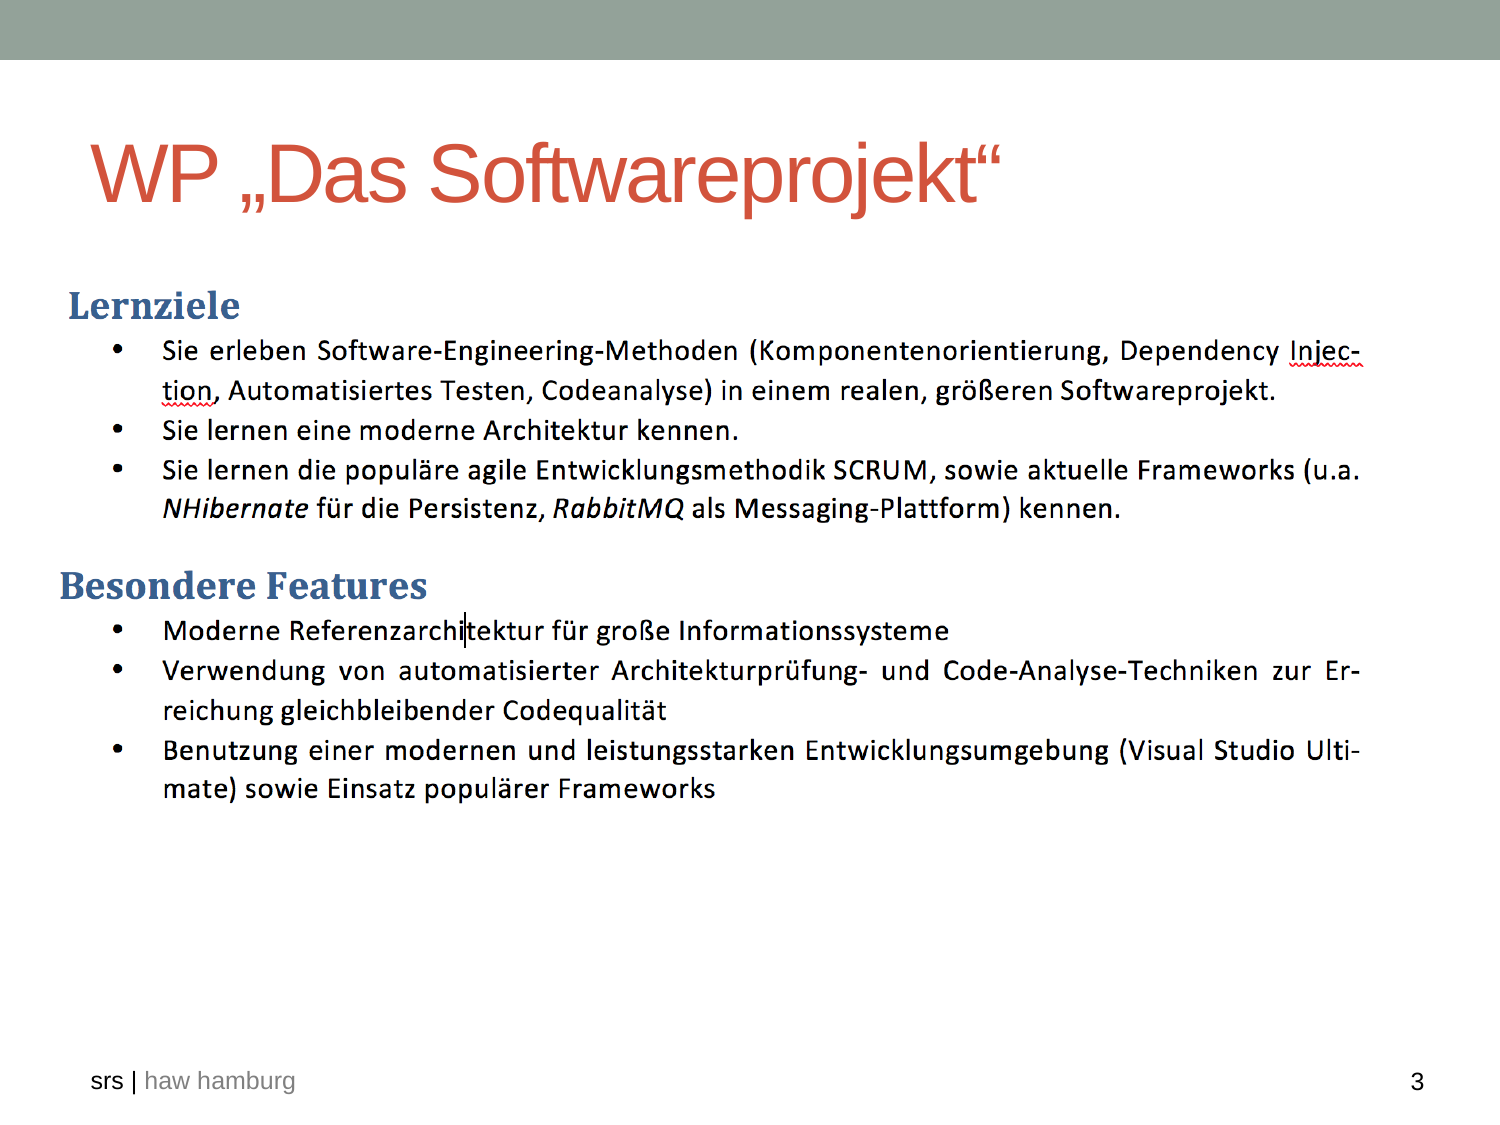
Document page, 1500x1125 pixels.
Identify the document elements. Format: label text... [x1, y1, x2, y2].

title WP „Das Softwareprojekt“ [75, 87, 1425, 250]
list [41, 278, 1429, 813]
